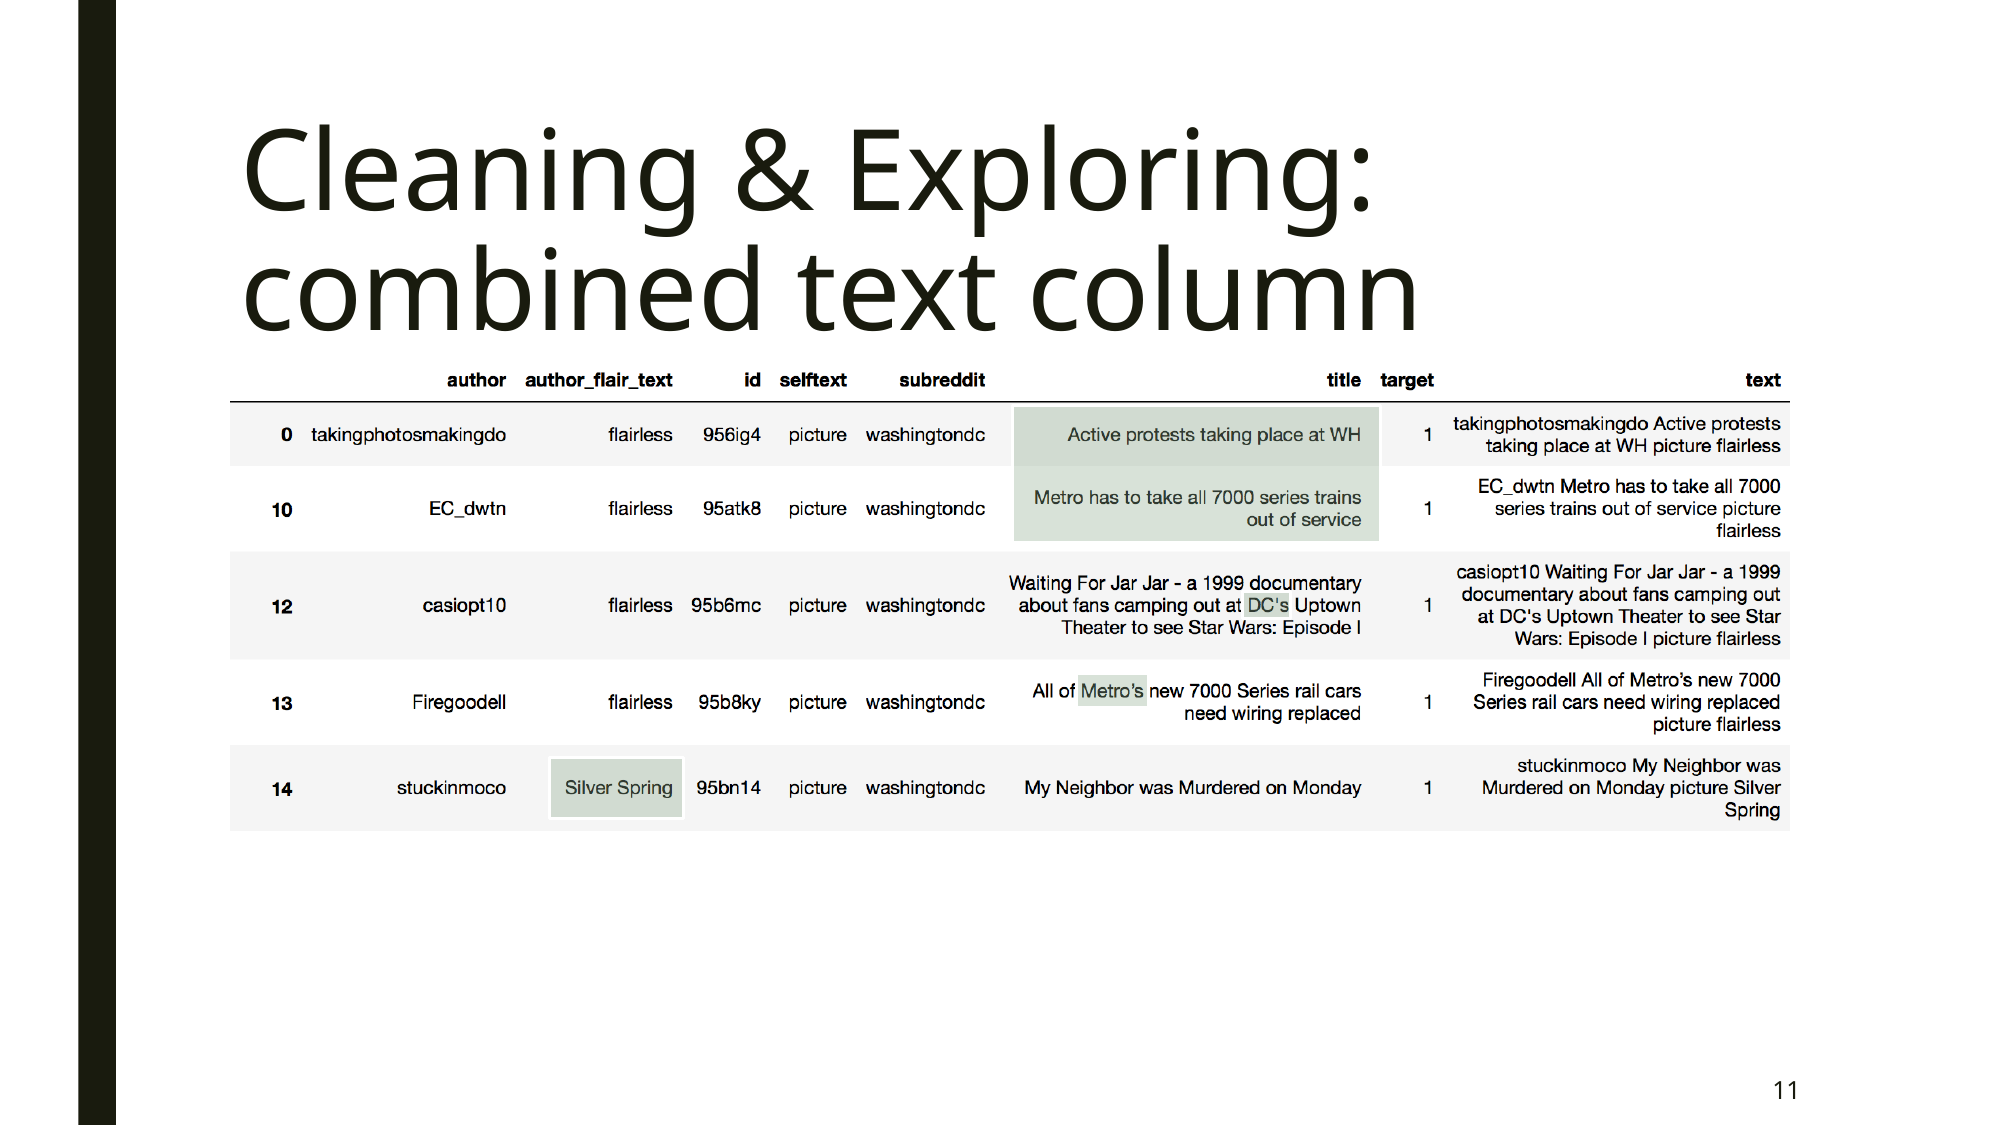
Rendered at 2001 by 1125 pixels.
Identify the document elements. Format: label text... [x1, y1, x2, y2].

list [224, 356, 1800, 832]
slide_number 11 [1553, 1058, 1816, 1125]
title Cleaning & Exploring: combined text column [225, 112, 1800, 356]
